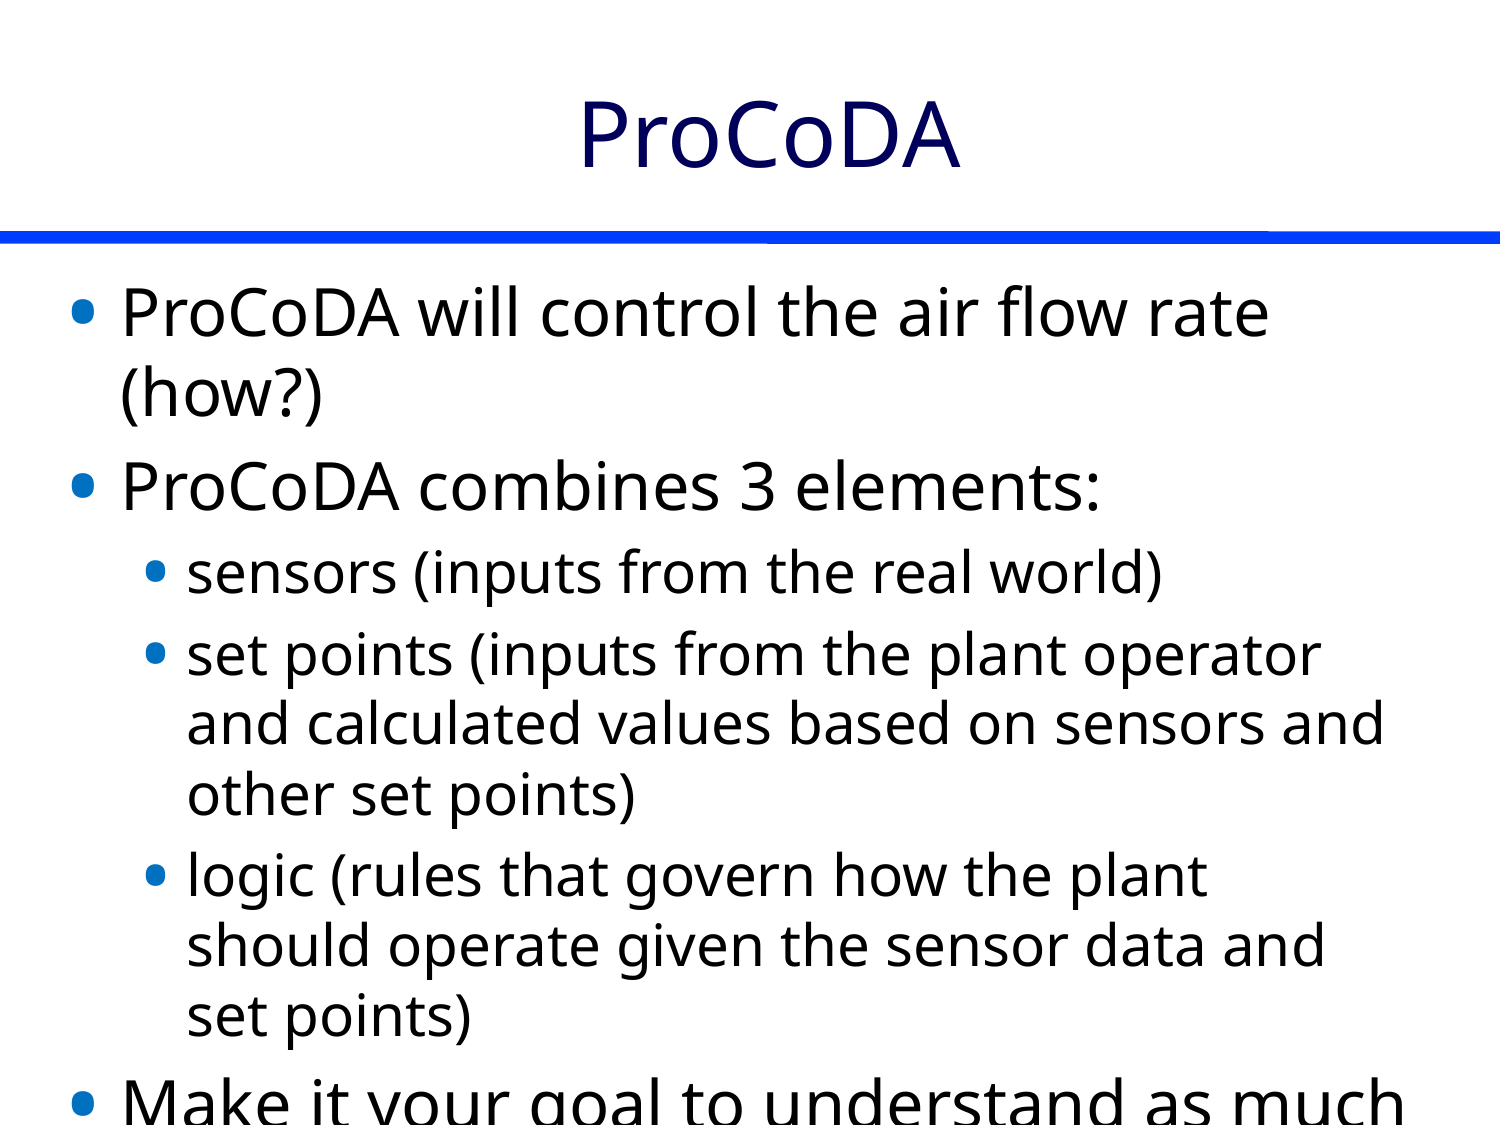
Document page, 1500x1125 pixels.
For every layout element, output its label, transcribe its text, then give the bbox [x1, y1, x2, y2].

list ProCoDA will control the air flow rate (how?) ProCoDA combines 3 elements: sensors (inputs from the real world) set points (inputs from the plant operator and calculated values based on sensors and other set points) logic (rules that govern how the plant should operate given the sensor data and set points) Make it your goal to understand as much of the system as you can! [49, 262, 1426, 1006]
title ProCoDA [75, 37, 1463, 225]
